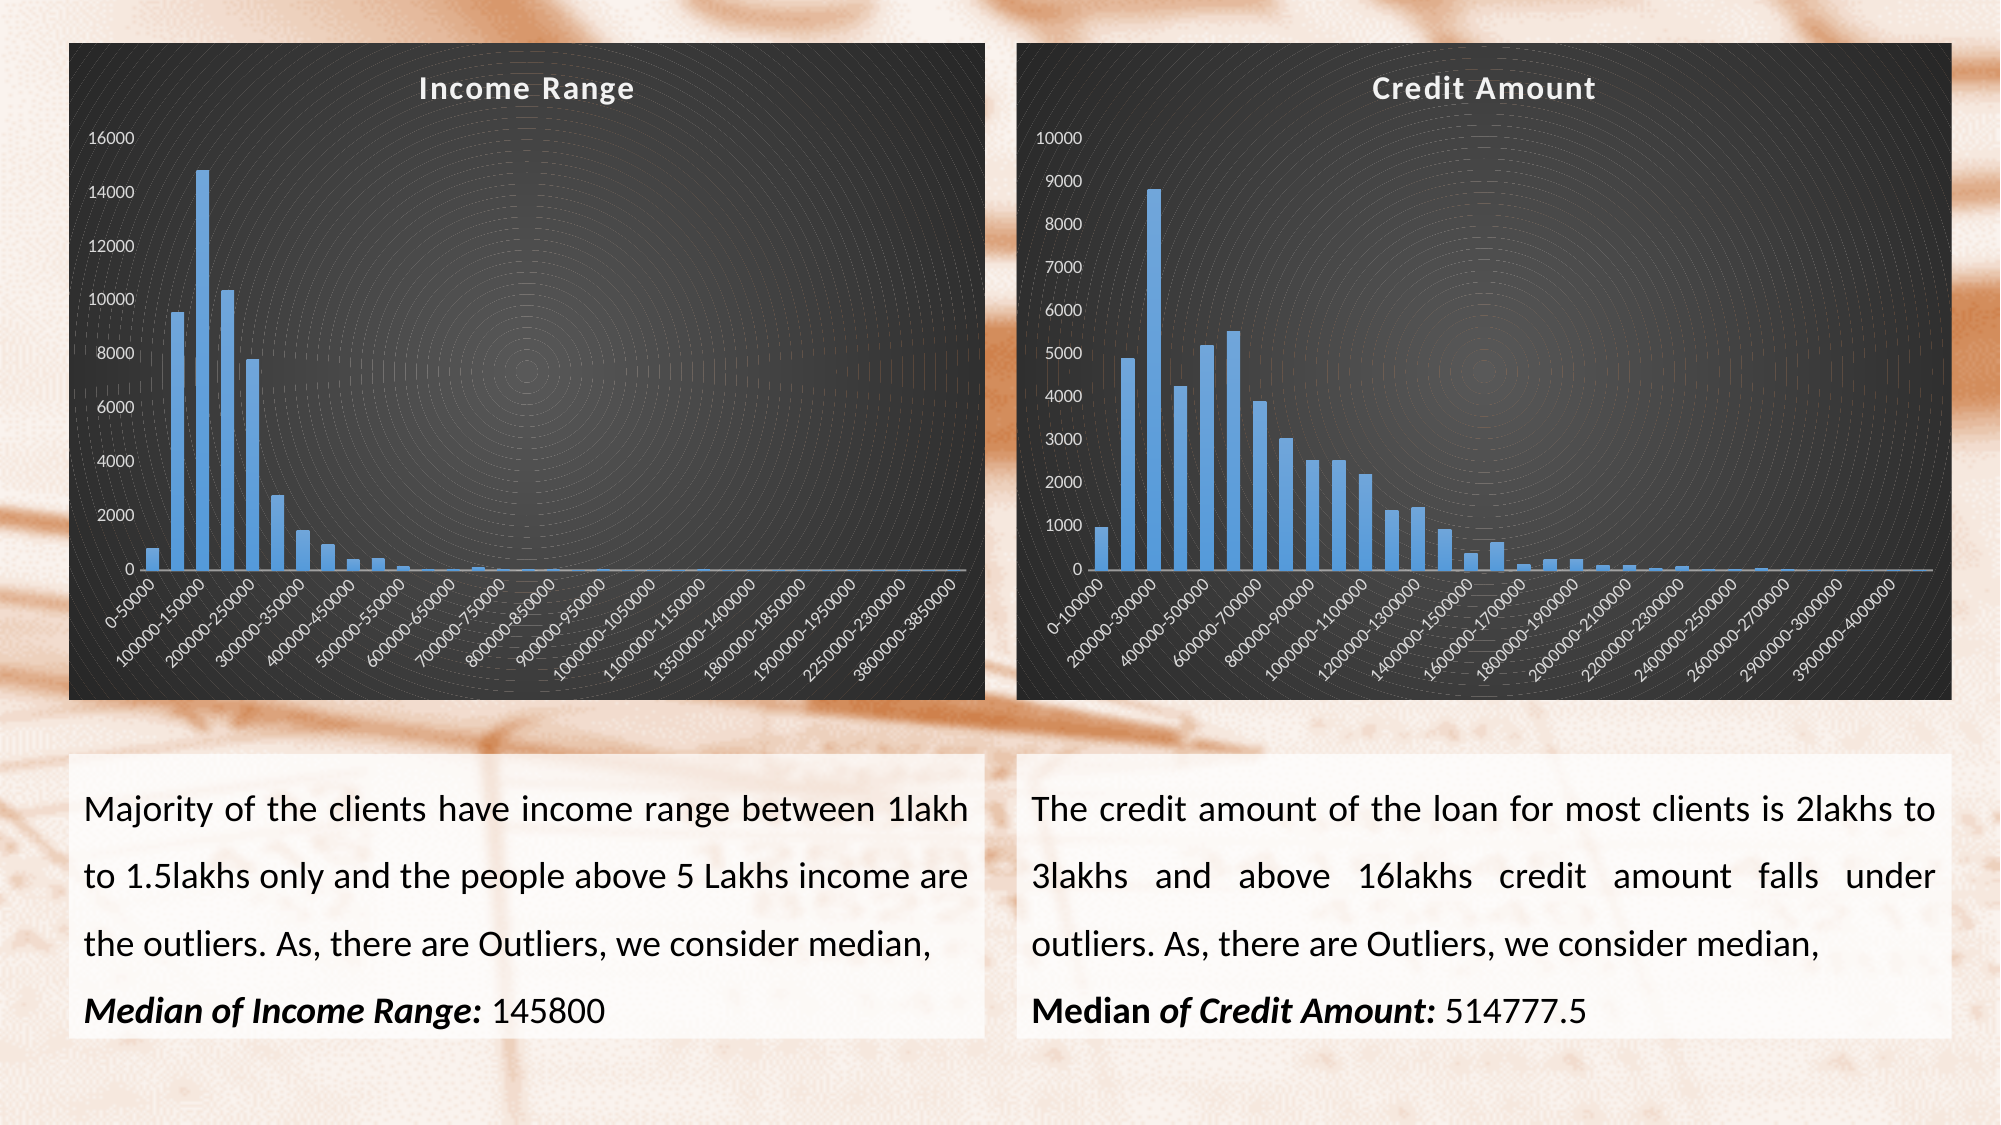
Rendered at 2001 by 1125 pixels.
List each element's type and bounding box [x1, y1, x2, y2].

picture [0, 0, 2000, 1125]
chart [68, 43, 985, 700]
chart [1016, 43, 1952, 700]
